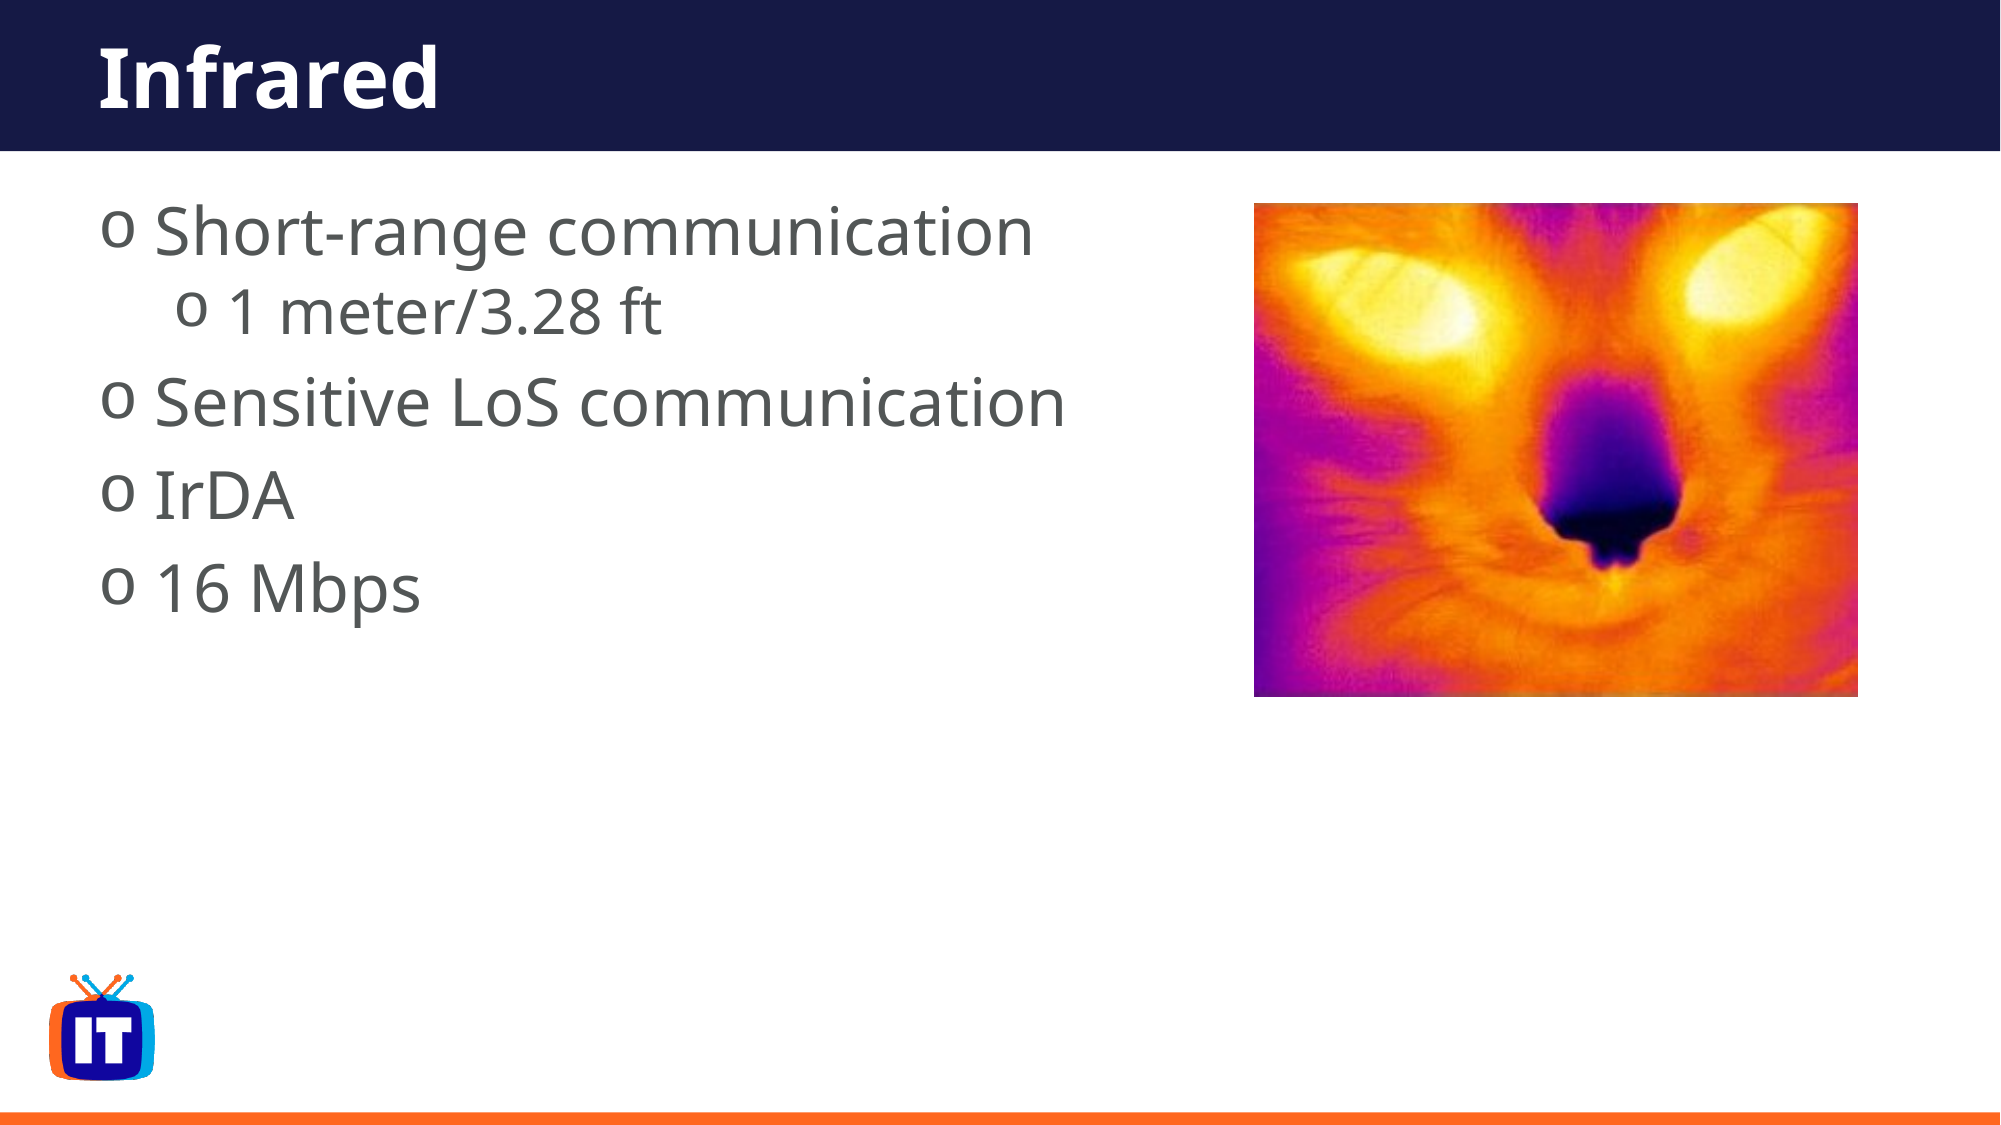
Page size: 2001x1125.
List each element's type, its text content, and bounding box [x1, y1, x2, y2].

list Short-range communication 1 meter/3.28 ft Sensitive LoS communication IrDA 16 Mbps [83, 190, 1917, 960]
title Infrared [83, 0, 1917, 168]
picture [45, 968, 158, 1087]
picture [1253, 203, 1858, 698]
